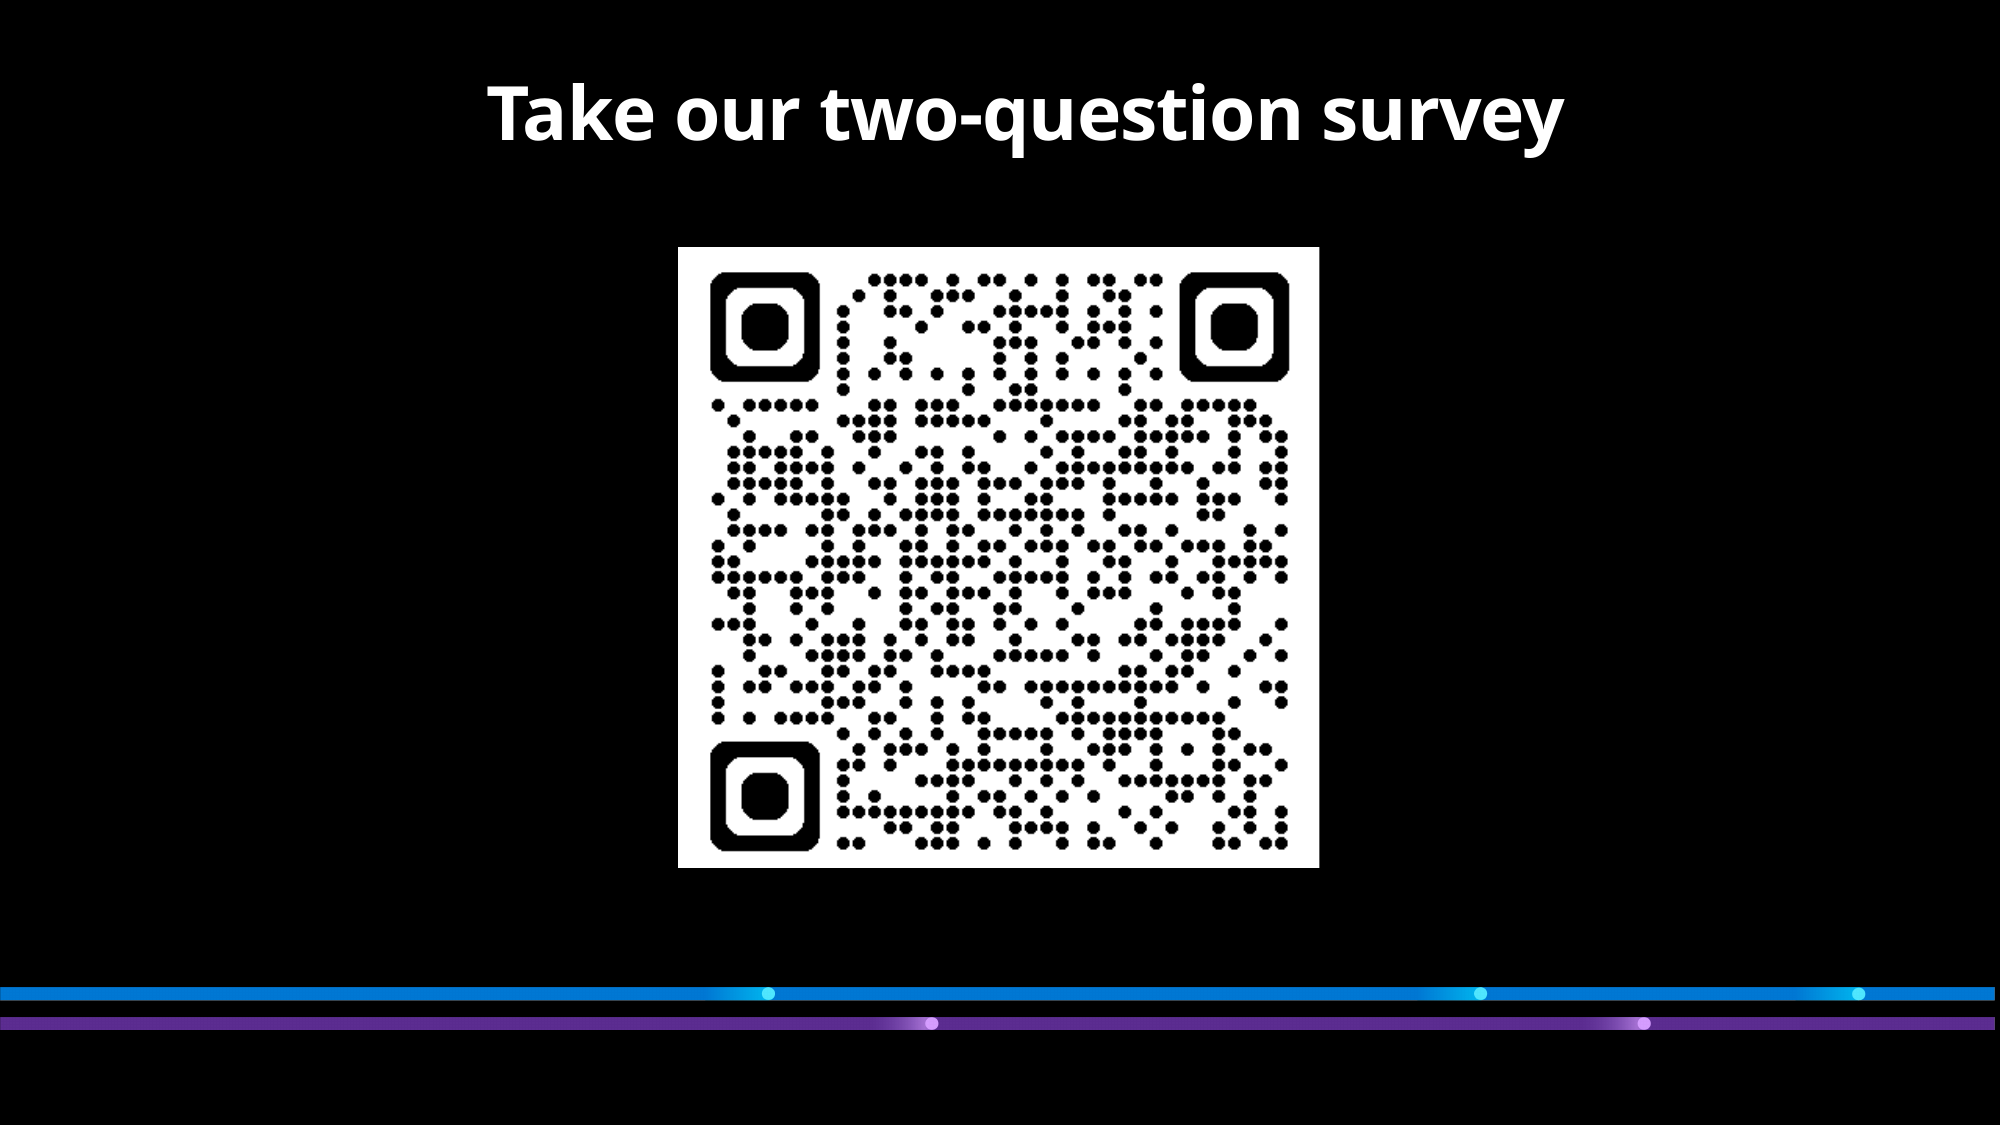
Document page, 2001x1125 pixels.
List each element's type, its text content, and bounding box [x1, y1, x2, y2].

picture [677, 247, 1320, 869]
title Take our two-question survey [259, 65, 1811, 248]
picture [0, 987, 2000, 1030]
